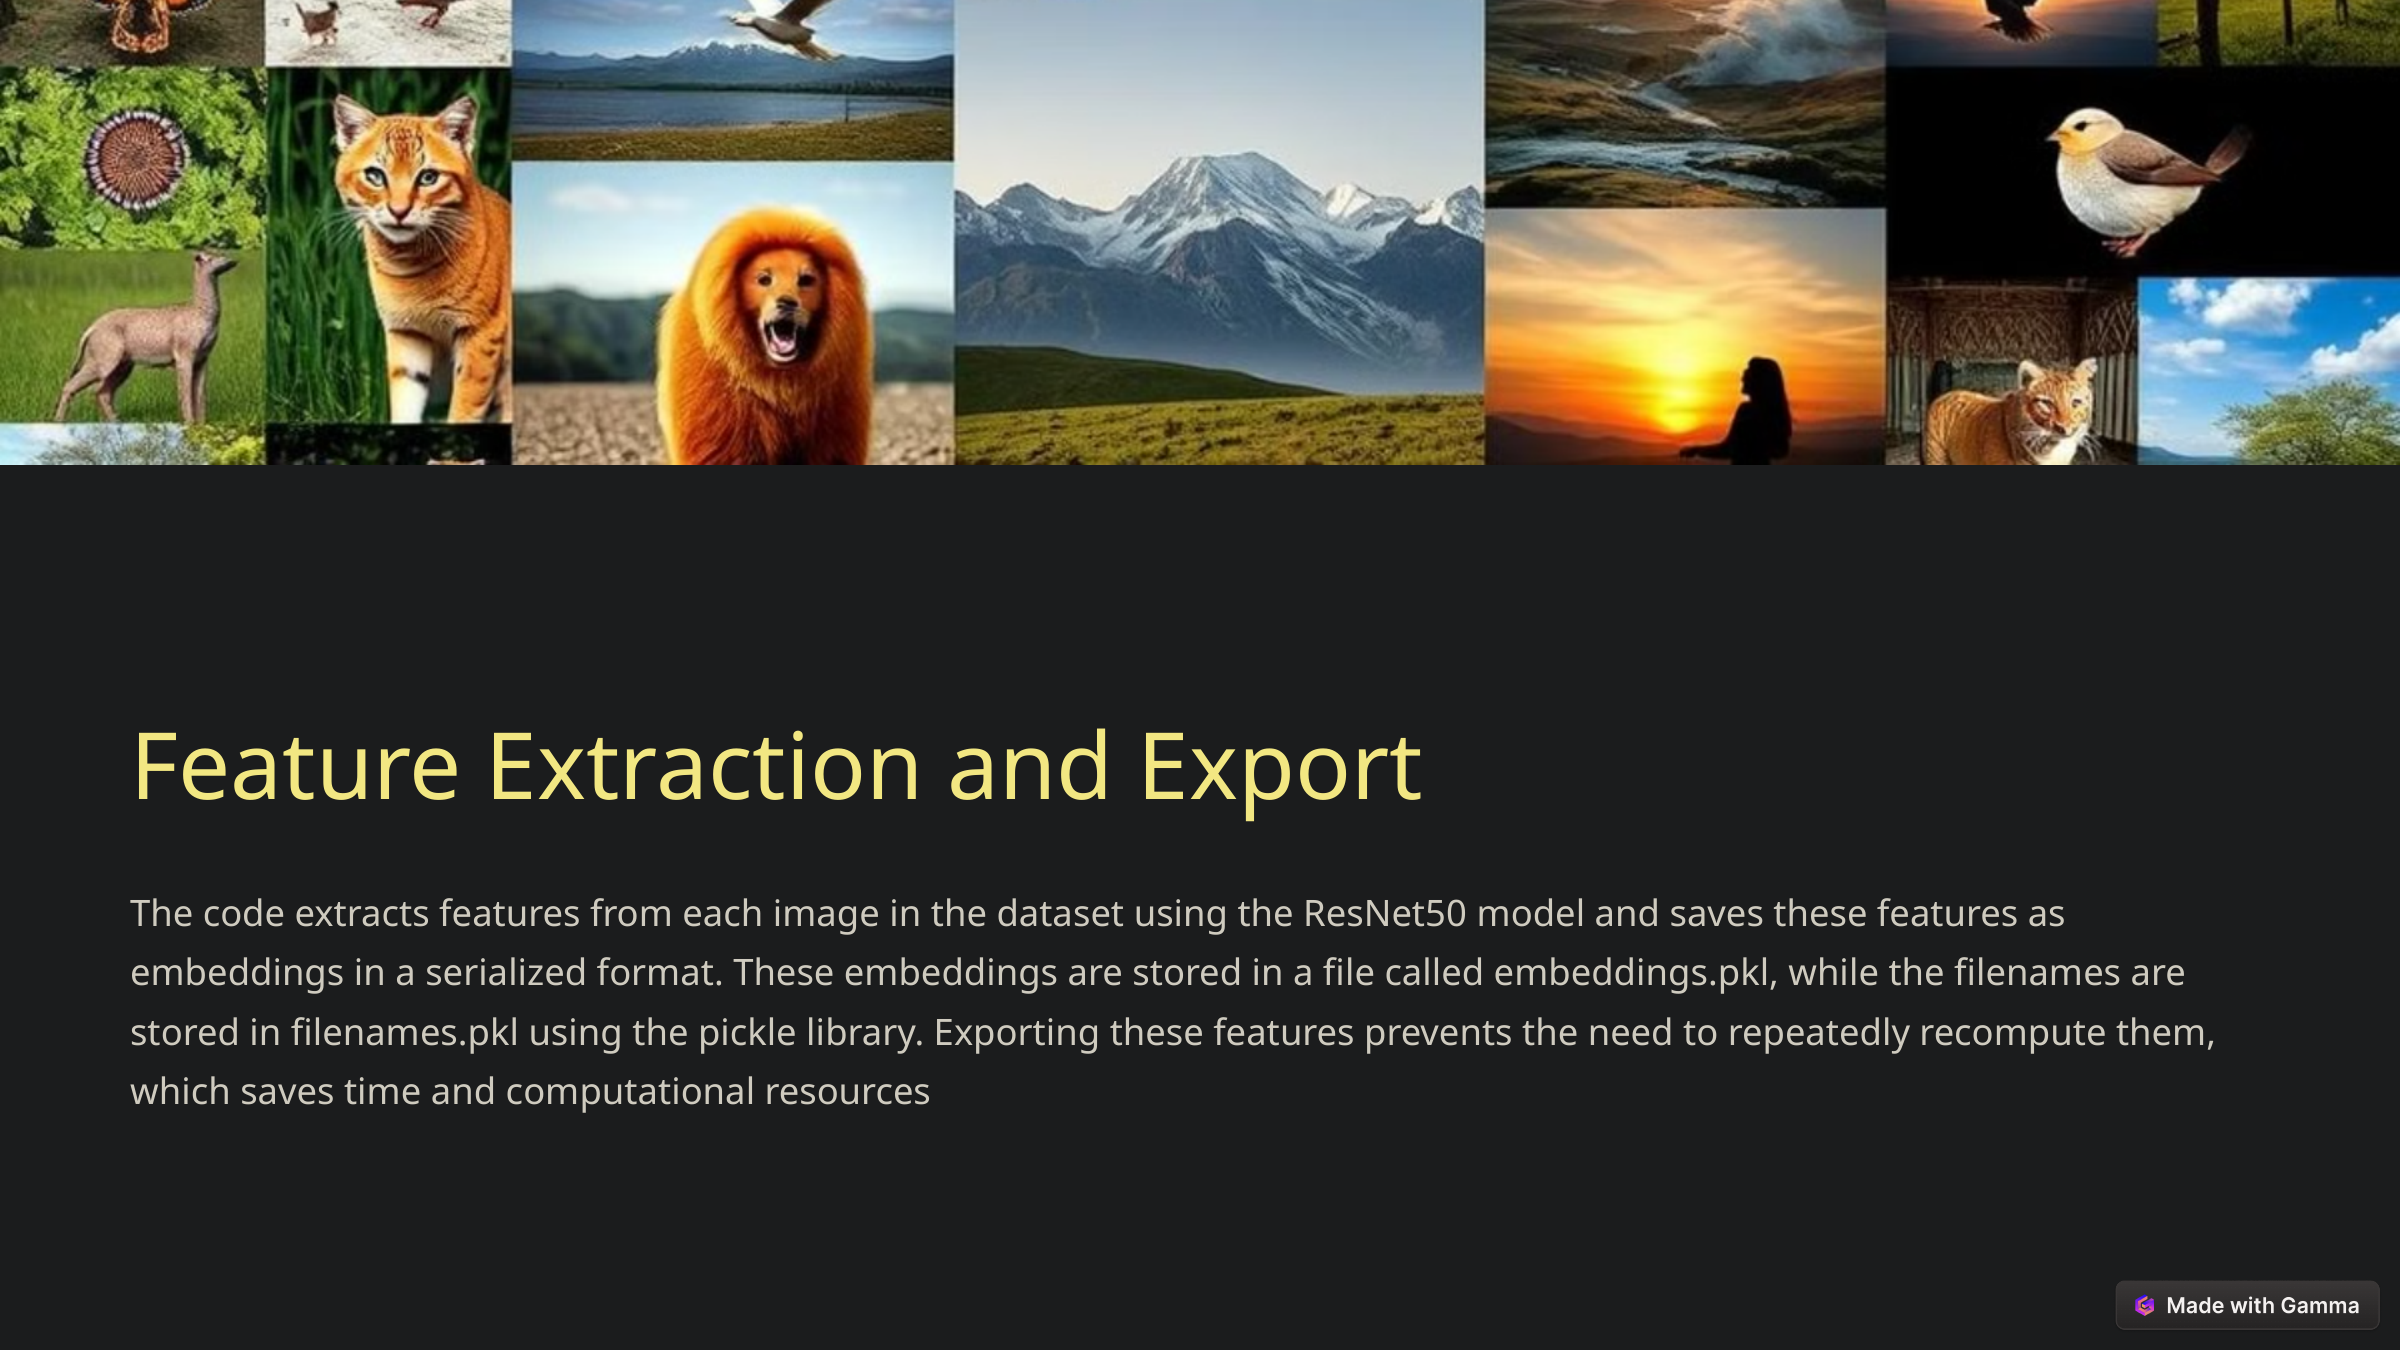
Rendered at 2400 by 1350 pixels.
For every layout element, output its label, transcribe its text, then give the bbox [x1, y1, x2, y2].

text_box The code extracts features from each image in the dataset using the ResNet50 model and saves these features as embeddings in a serialized format. These embeddings are stored in a file called embeddings.pkl, while the filenames are stored in filenames.pkl using the pickle library. Exporting these features prevents the need to repeatedly recompute them, which saves time and computational resources [130, 874, 2270, 1113]
picture [0, 0, 2400, 466]
picture [2106, 1271, 2389, 1339]
text_box Feature Extraction and Export [130, 702, 1502, 819]
